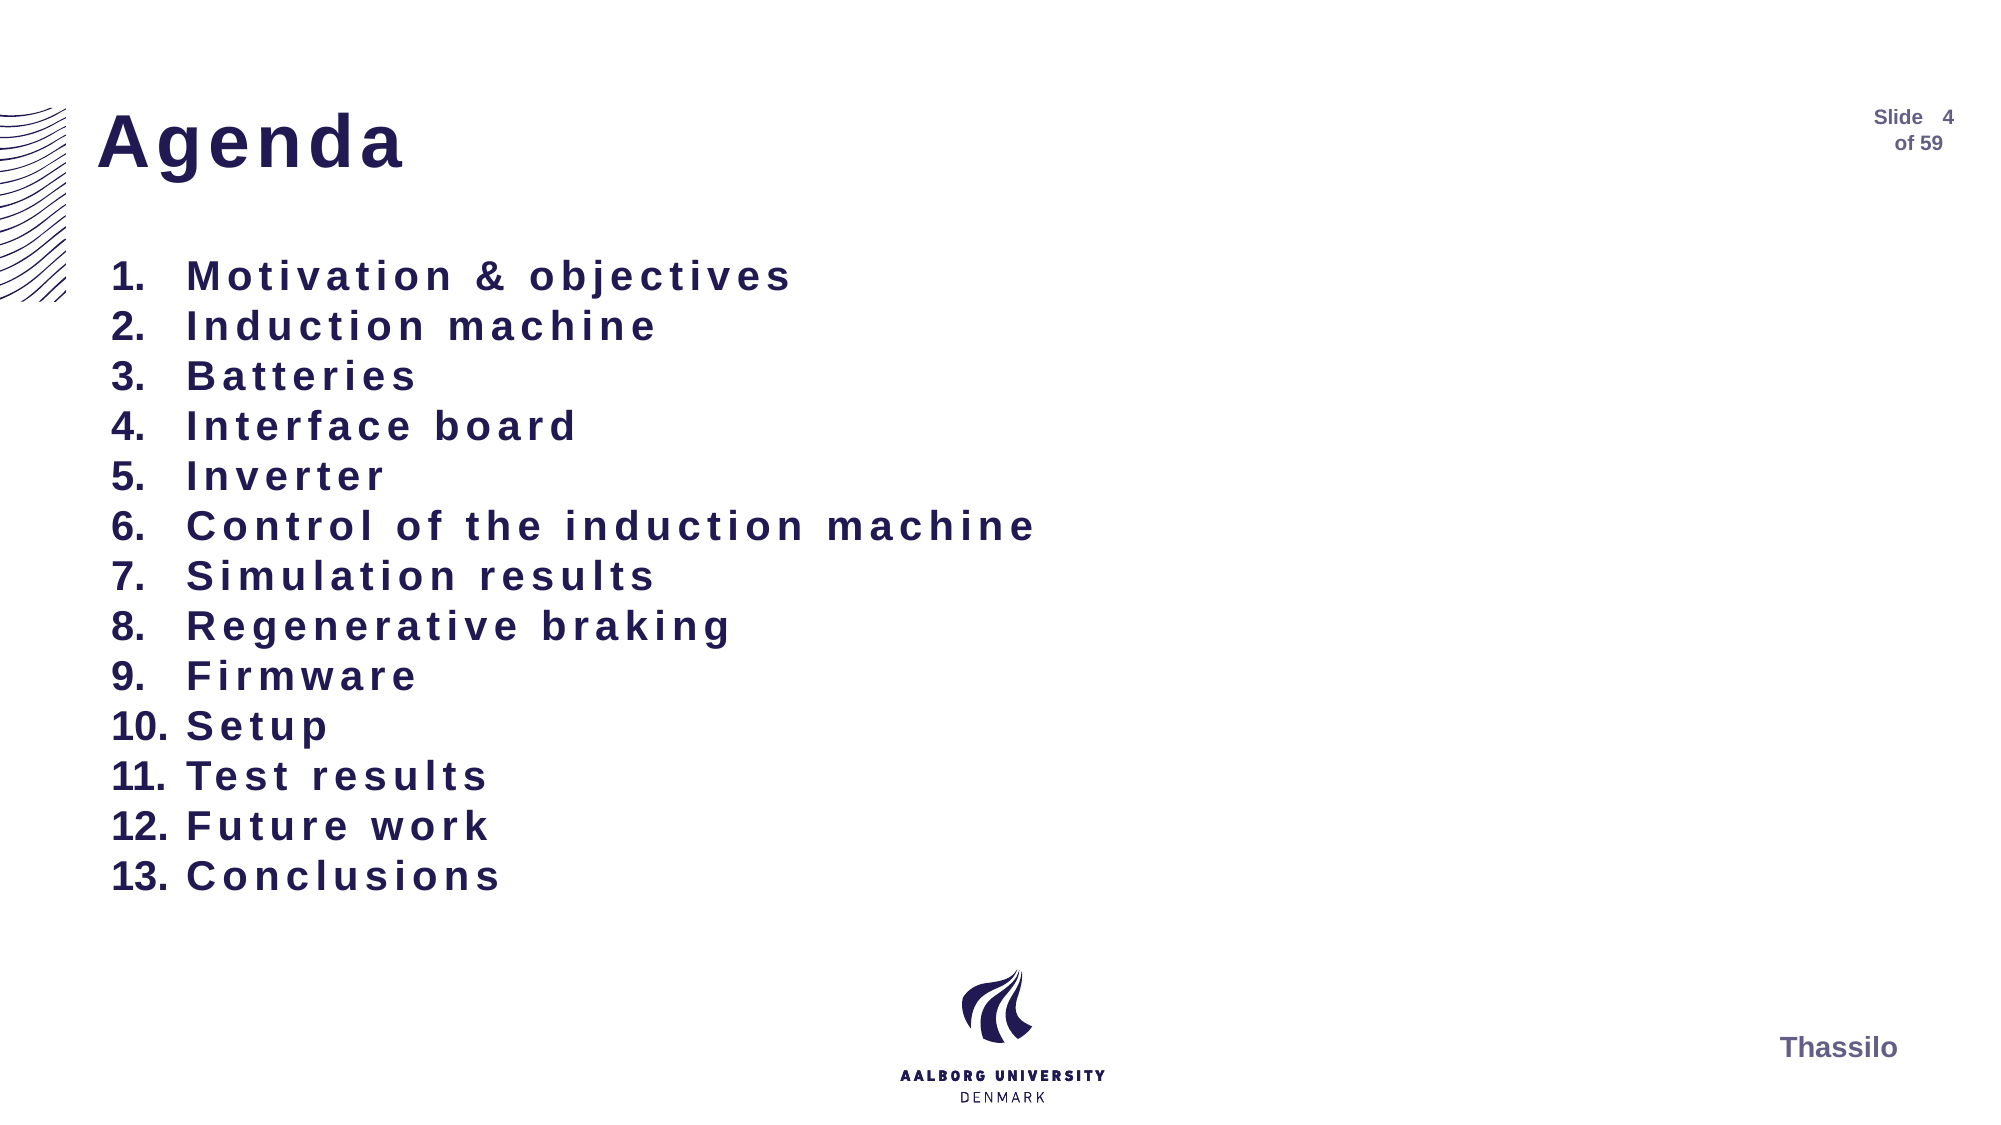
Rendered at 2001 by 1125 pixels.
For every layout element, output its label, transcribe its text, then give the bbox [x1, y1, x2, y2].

text_box Thassilo [1765, 1027, 1899, 1065]
text_box of 59 [1864, 123, 1944, 162]
title Agenda [96, 60, 1333, 303]
text_box Motivation & objectives Induction machine Batteries Interface board Inverter Control of the induction machine Simulation results Regenerative braking Firmware Setup Test results Future work Conclusions [96, 241, 1124, 957]
slide_number 4 [1924, 97, 1954, 135]
text_box Slide [1859, 97, 1924, 135]
